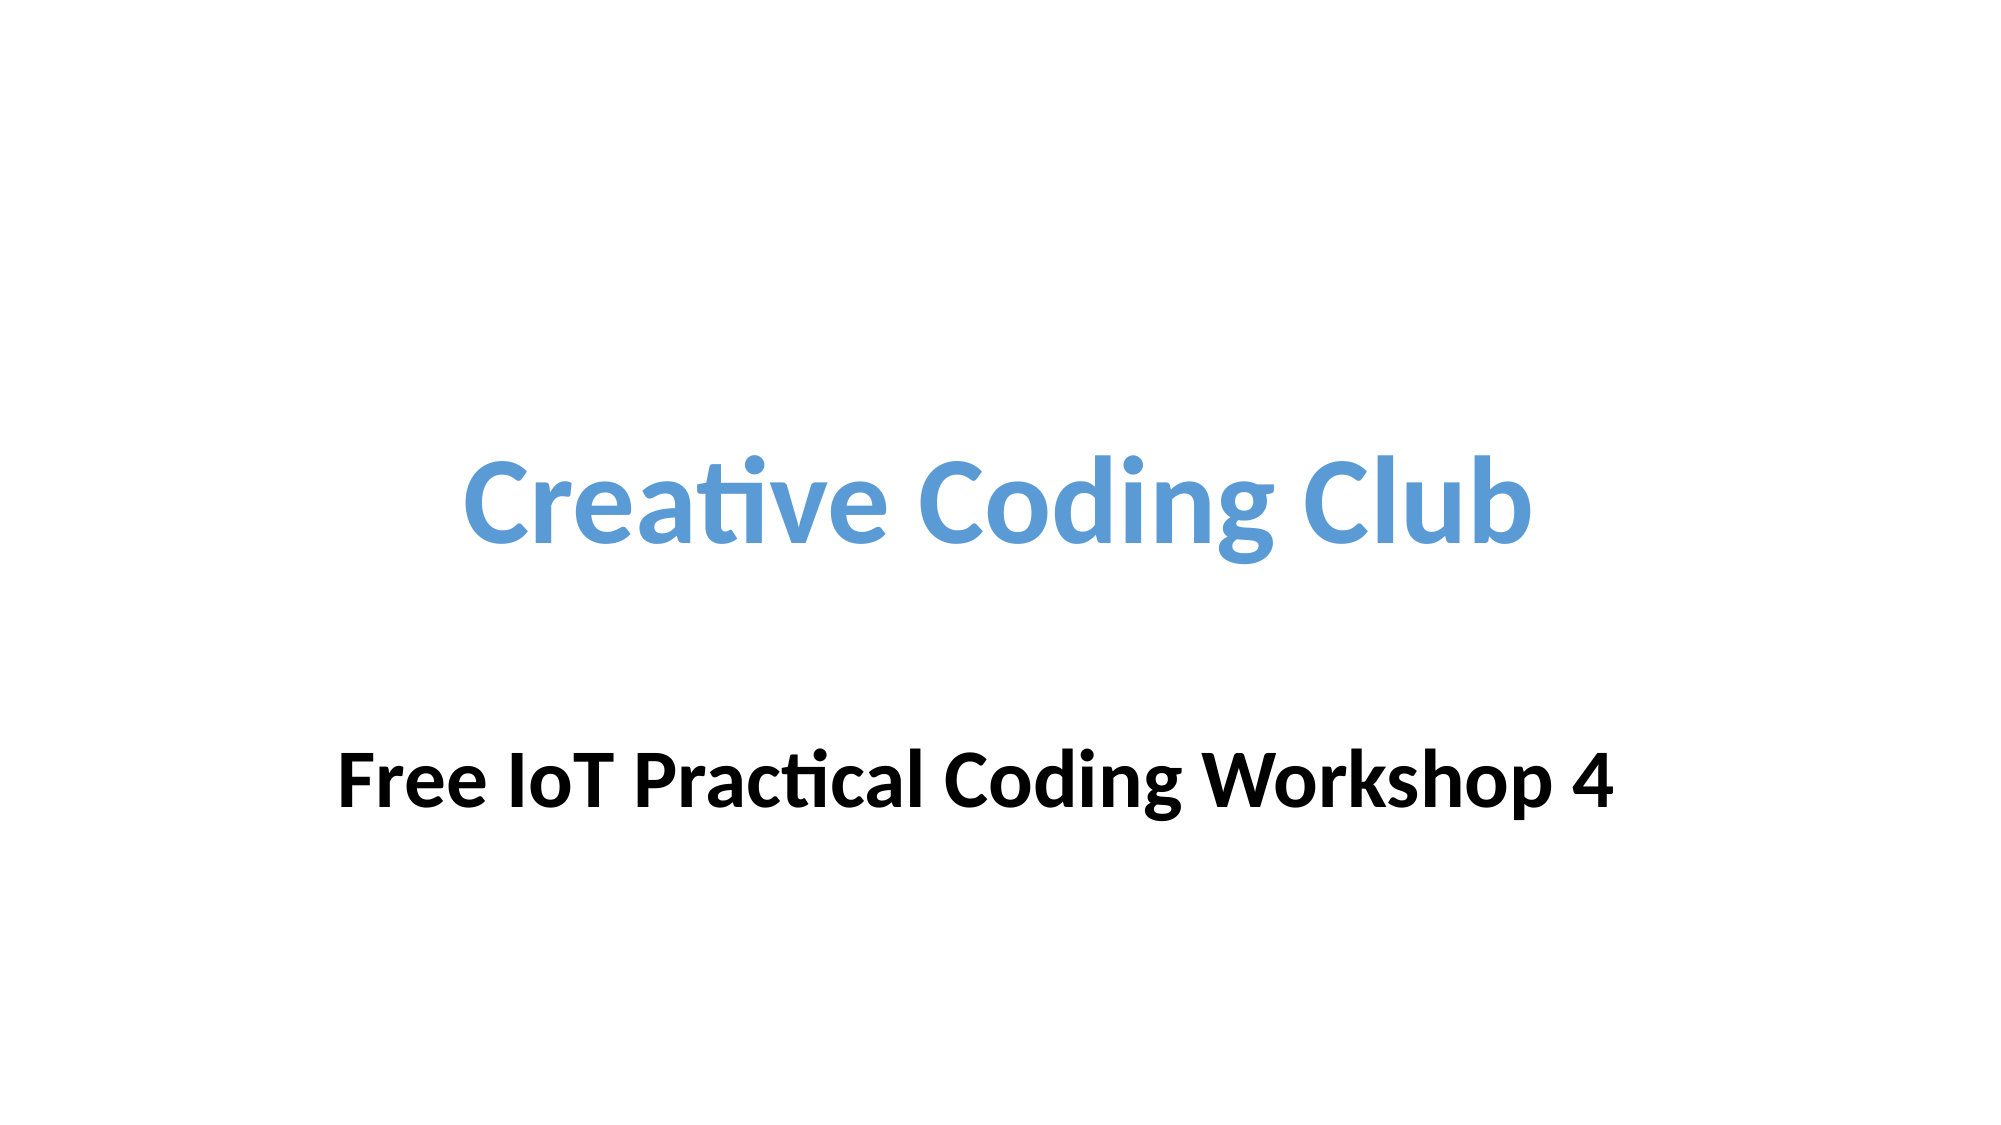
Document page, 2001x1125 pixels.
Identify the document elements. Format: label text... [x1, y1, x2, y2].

text_box Creative Coding Club [249, 184, 1750, 576]
text_box Free IoT Practical Coding Workshop 4 [226, 717, 1727, 989]
